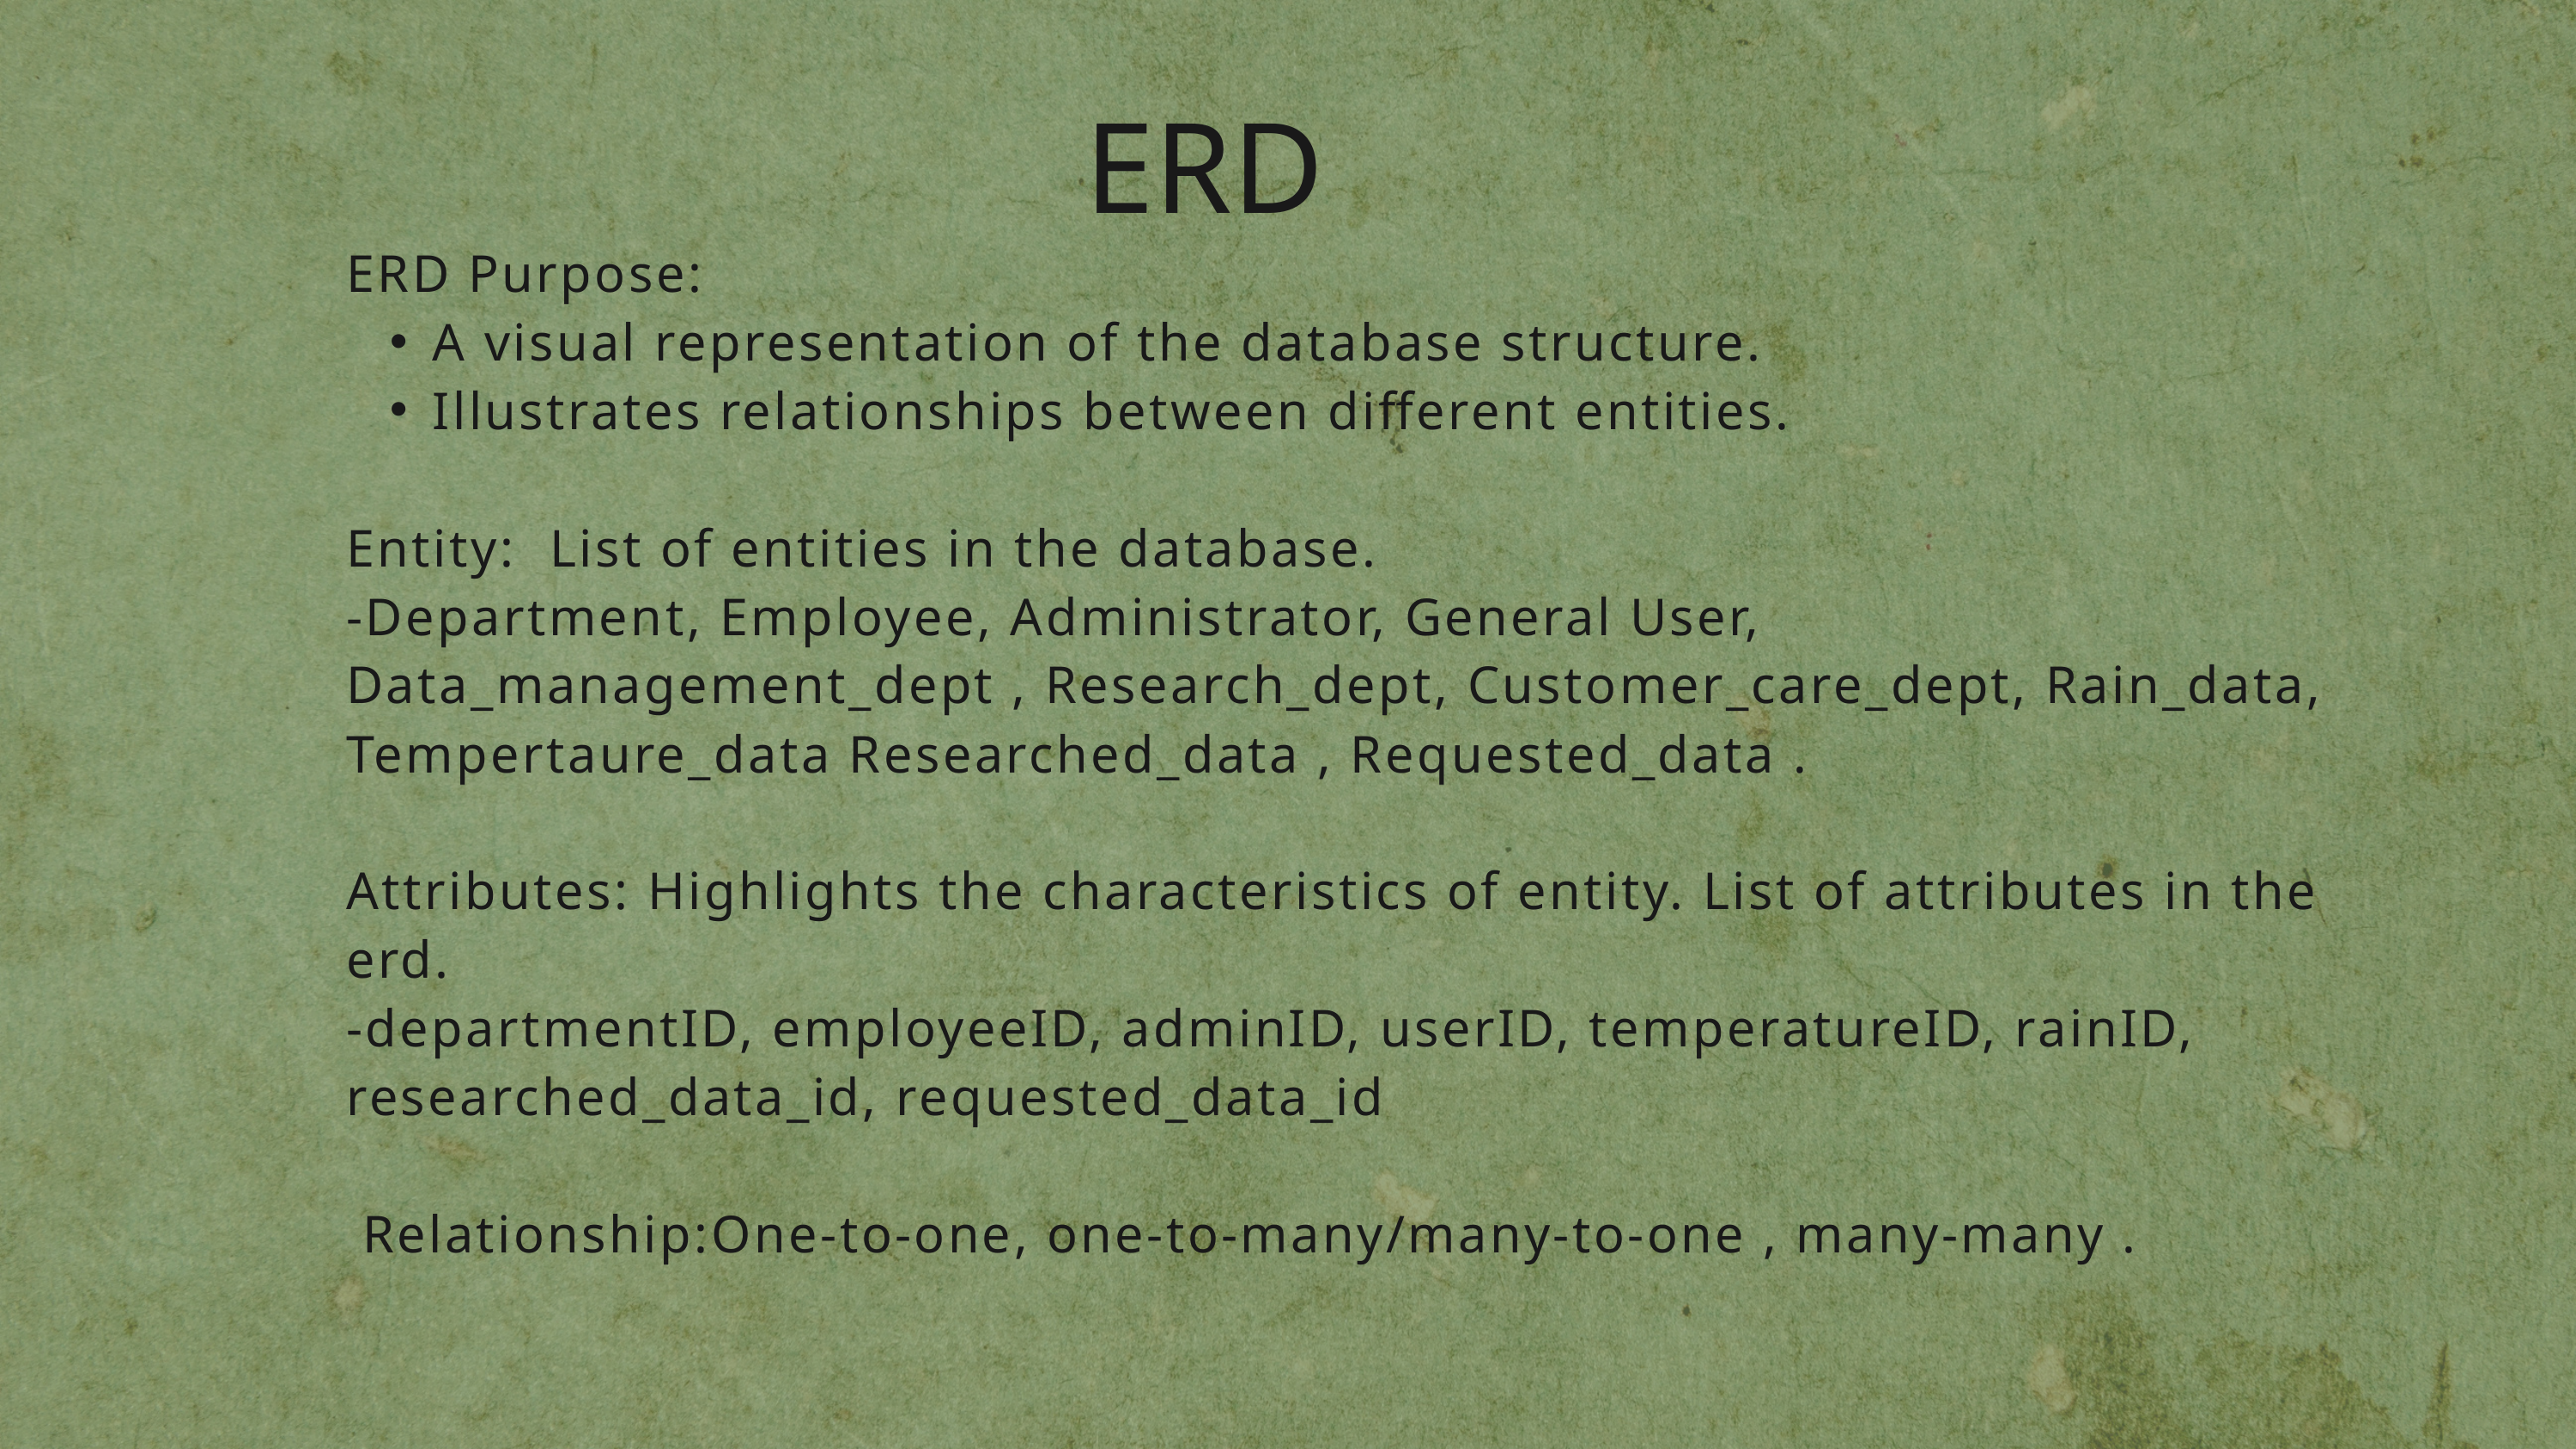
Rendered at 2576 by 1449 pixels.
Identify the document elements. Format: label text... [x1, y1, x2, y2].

text_box ERD Purpose: A visual representation of the database structure. Illustrates relationships between different entities. Entity: List of entities in the database. -Department, Employee, Administrator, General User, Data_management_dept , Research_dept, Customer_care_dept, Rain_data, Tempertaure_data Researched_data , Requested_data . Attributes: Highlights the characteristics of entity. List of attributes in the erd. -departmentID, employeeID, adminID, userID, temperatureID, rainID, researched_data_id, requested_data_id Relationship:One-to-one, one-to-many/many-to-one , many-many . [346, 233, 2346, 1332]
text_box [0, 0, 2576, 1449]
text_box ERD [1085, 99, 1491, 239]
